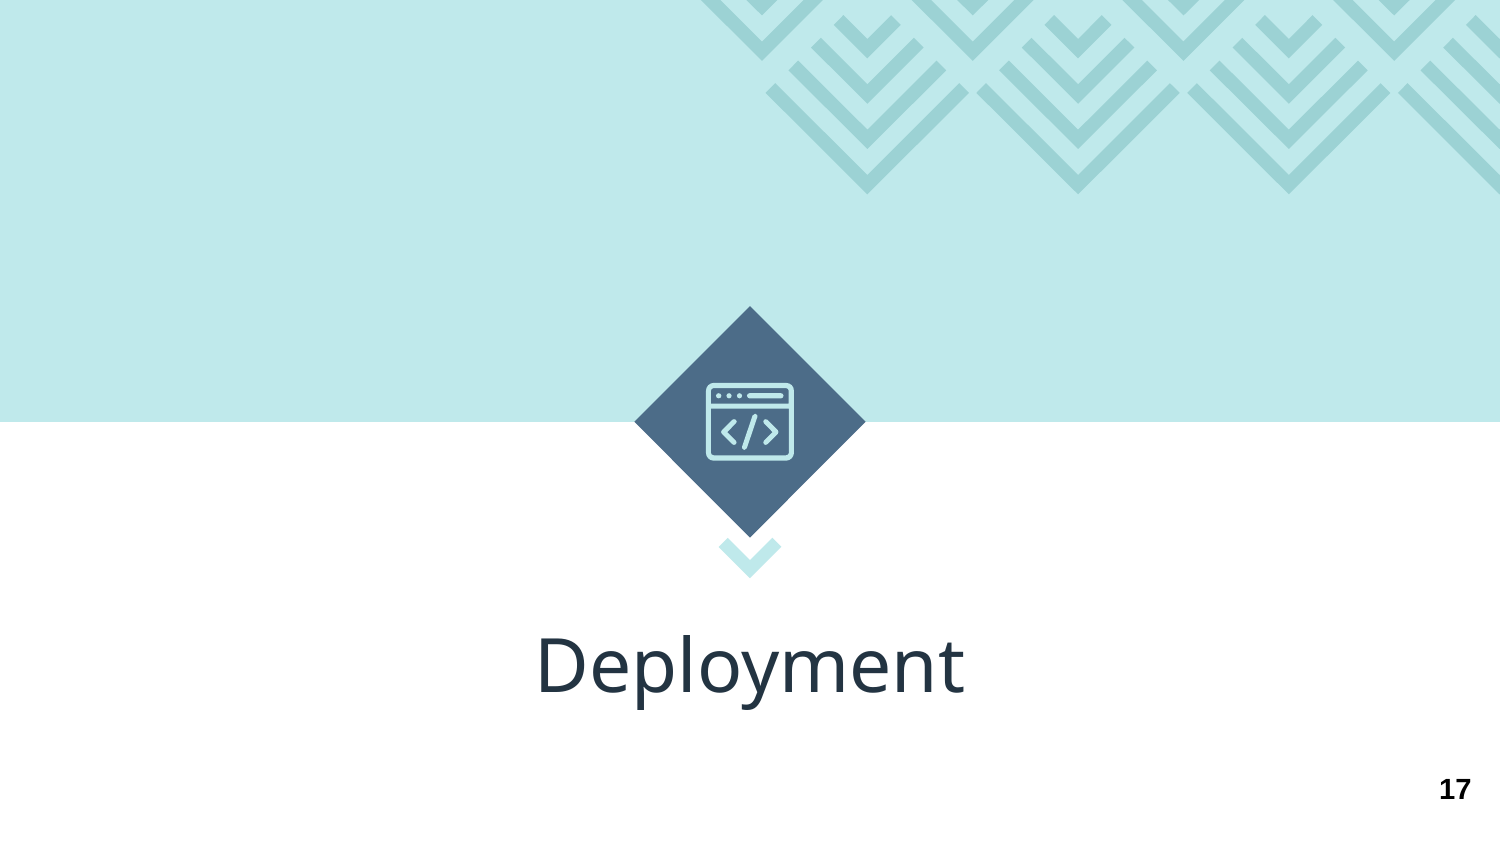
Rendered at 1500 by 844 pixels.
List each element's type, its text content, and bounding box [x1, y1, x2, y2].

text_box 17 [1424, 762, 1500, 813]
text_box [705, 382, 795, 461]
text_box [633, 305, 866, 579]
title Deployment [51, 593, 1449, 732]
